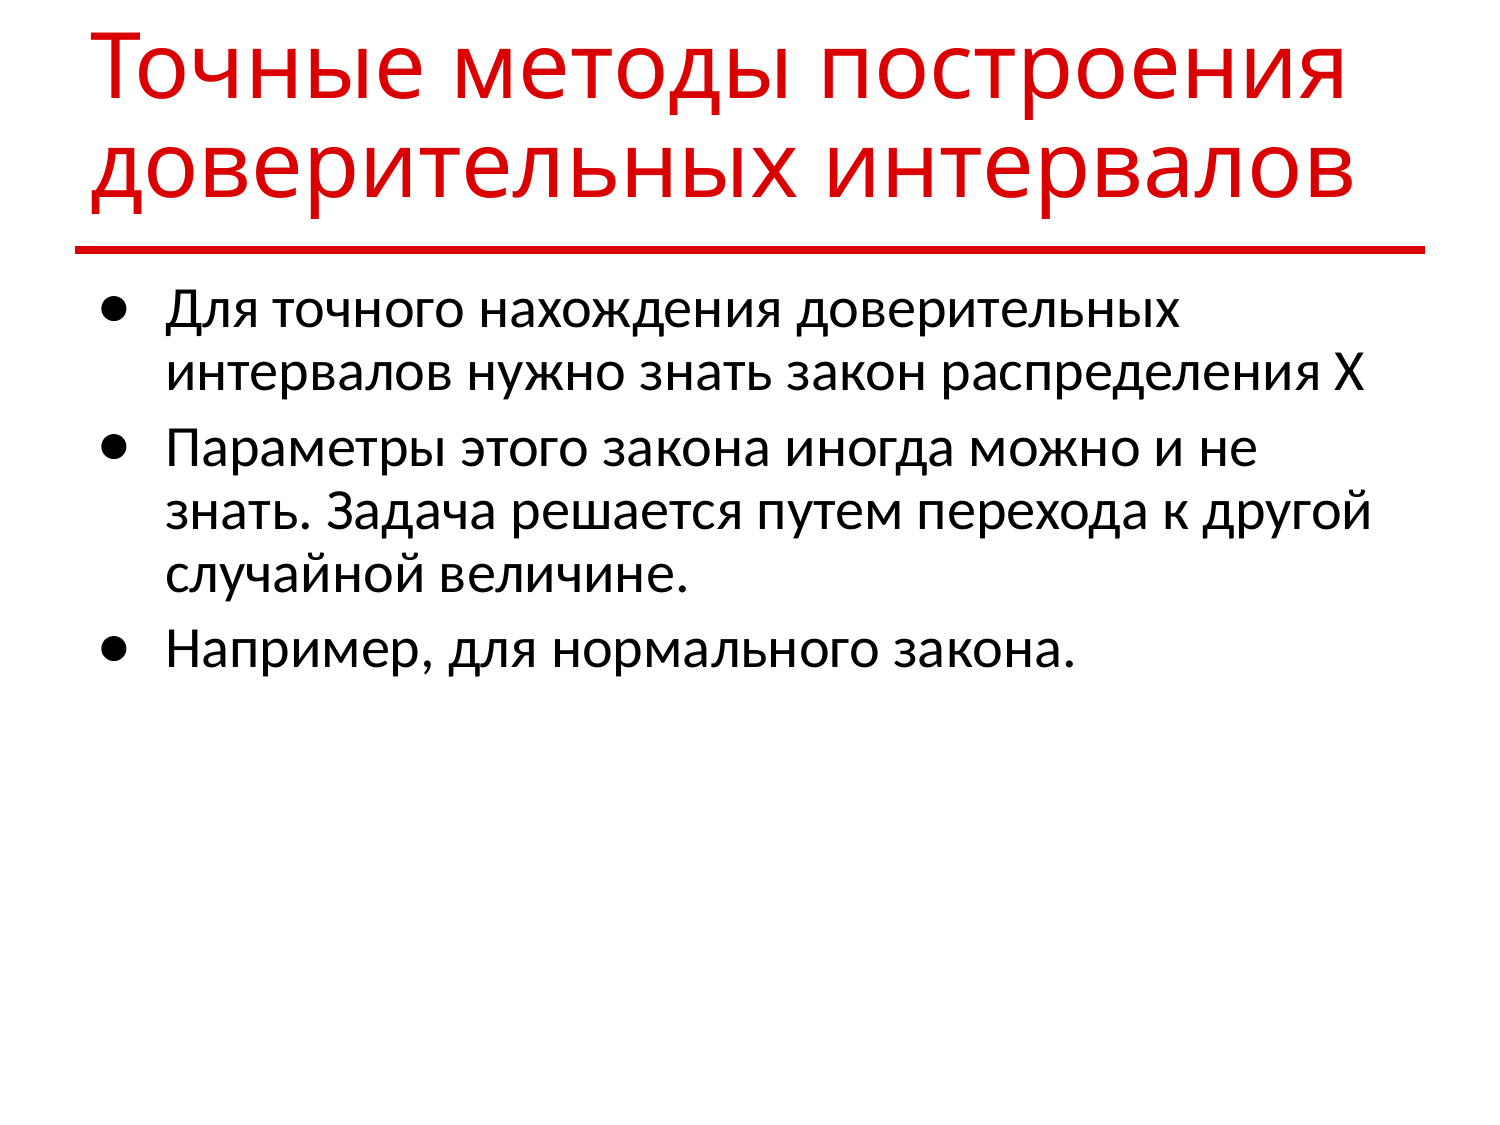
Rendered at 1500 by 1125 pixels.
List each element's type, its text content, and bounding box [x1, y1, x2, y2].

list Для точного нахождения доверительных интервалов нужно знать закон распределения Х Параметры этого закона иногда можно и не знать. Задача решается путем перехода к другой случайной величине. Например, для нормального закона. [75, 262, 1425, 1078]
title Точные методы построения доверительных интервалов [75, 45, 1425, 233]
